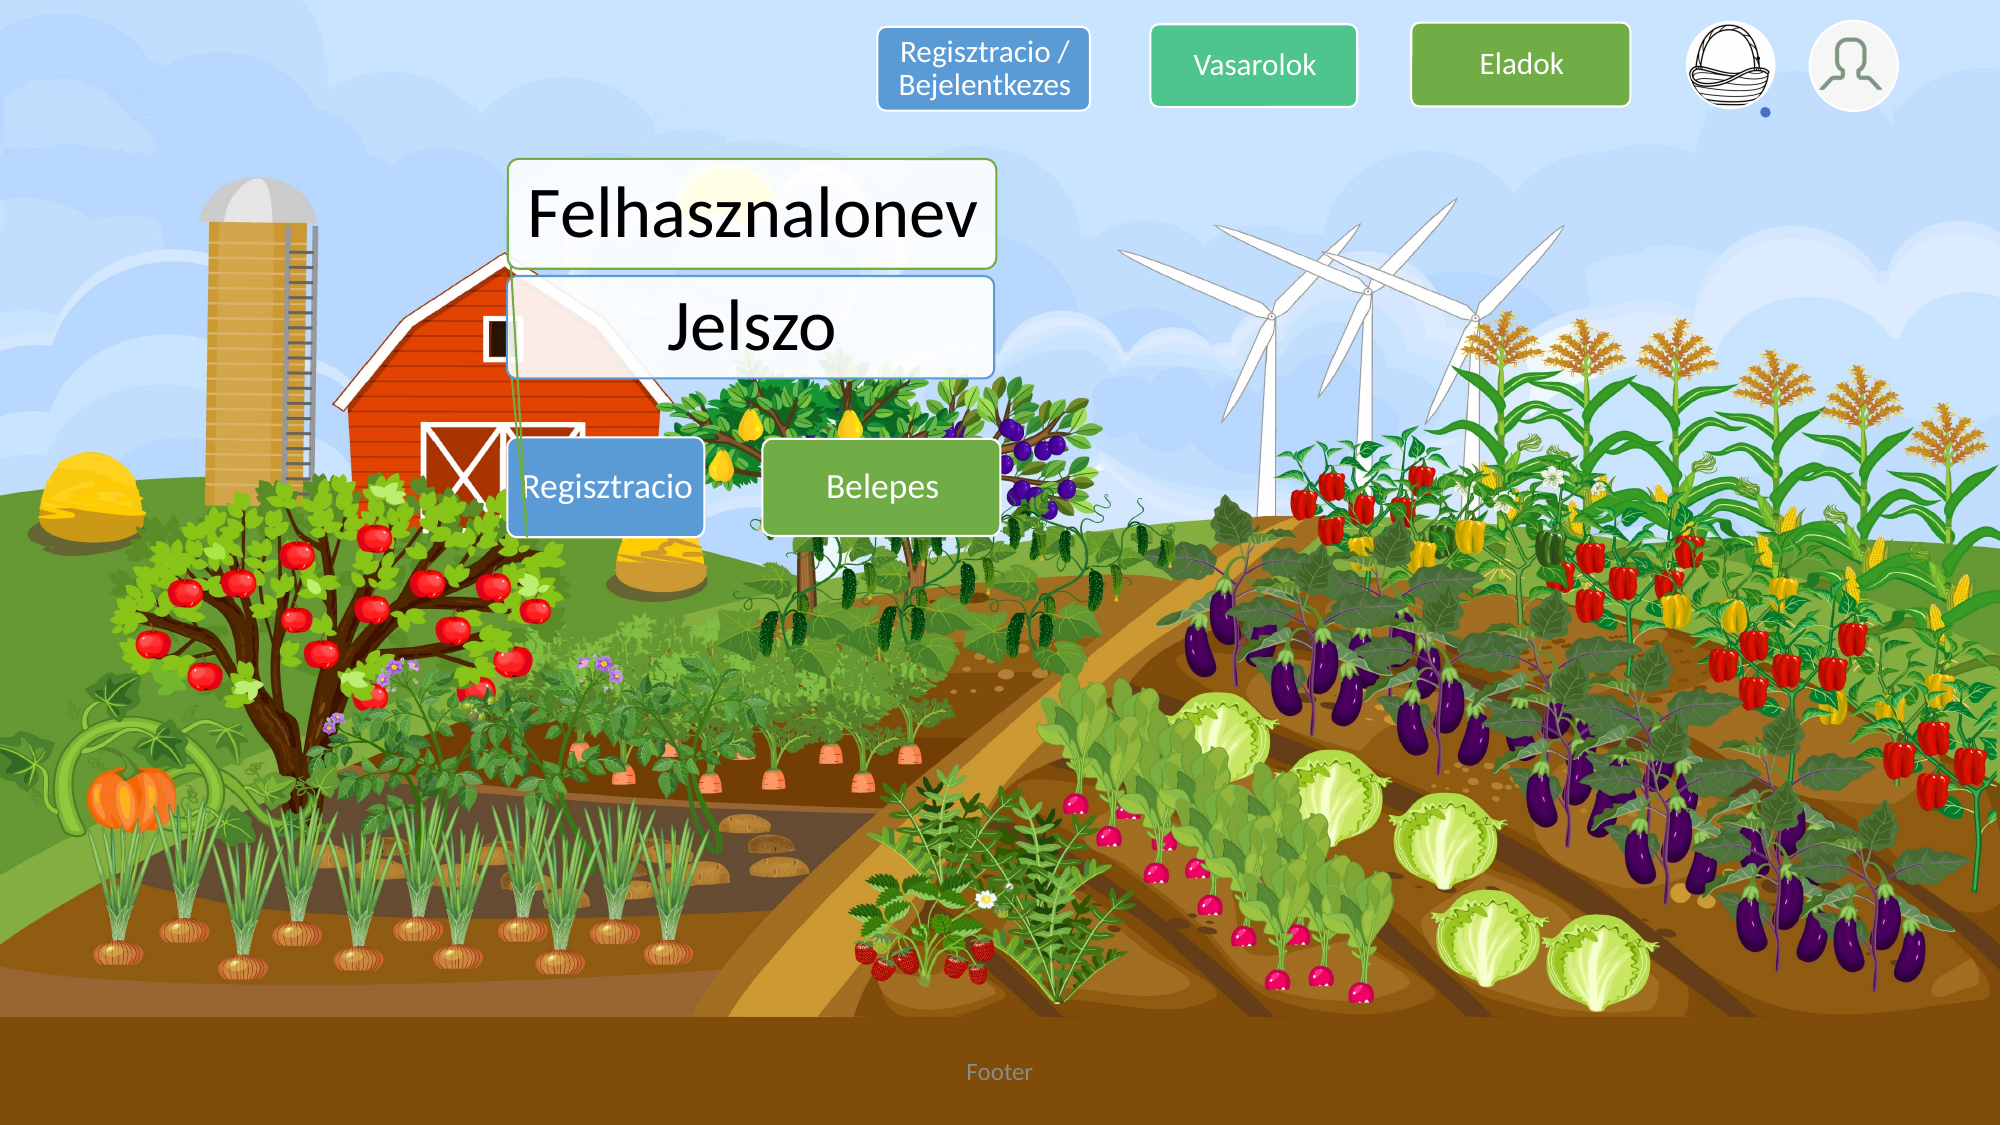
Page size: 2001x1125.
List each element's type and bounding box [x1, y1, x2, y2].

text_box [1708, 9, 1991, 153]
text_box [337, 0, 1708, 1017]
picture [0, 0, 2000, 1125]
text_box [0, 0, 1207, 1037]
